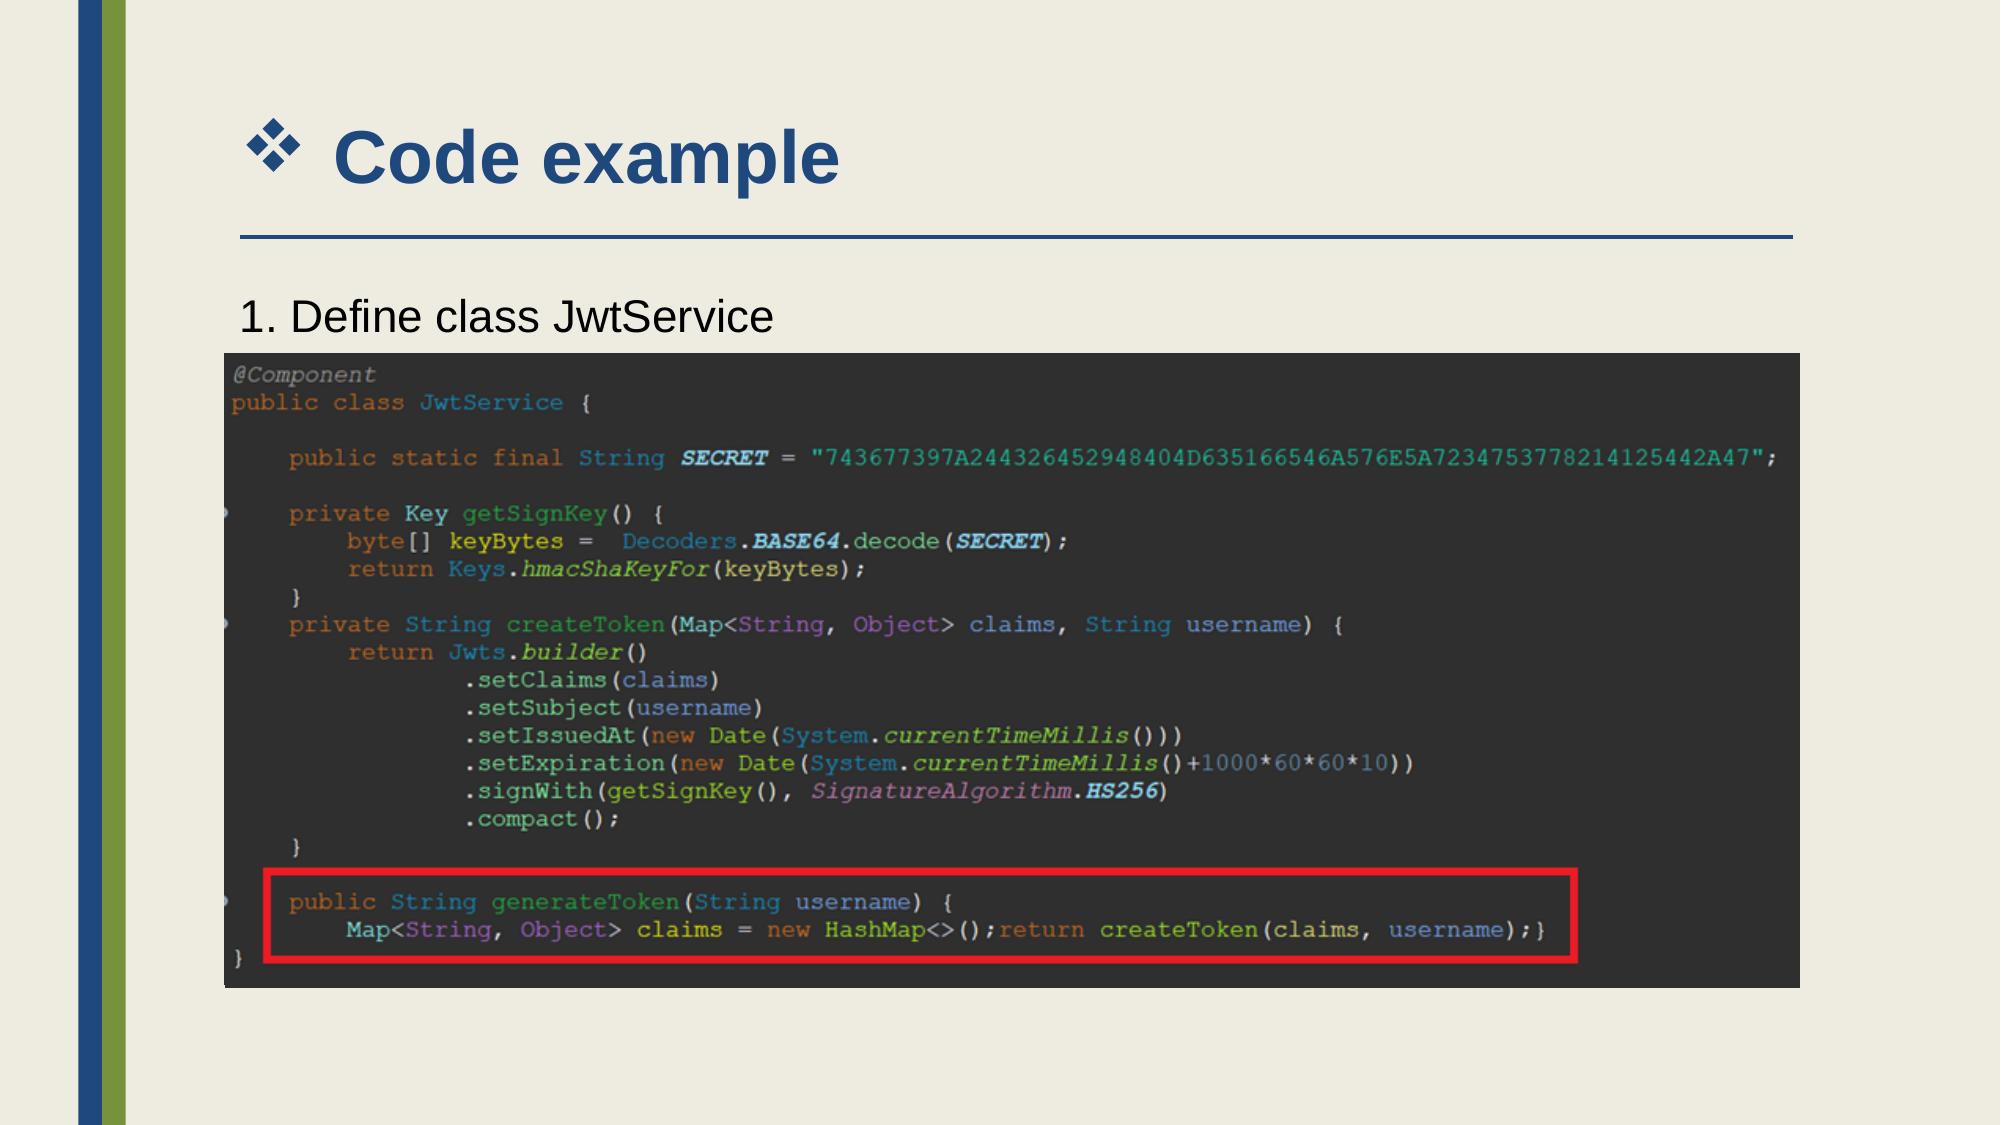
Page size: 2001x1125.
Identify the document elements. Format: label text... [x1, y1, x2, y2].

text_box 1. Define class JwtService [225, 252, 1827, 350]
title Code example [225, 112, 1800, 231]
picture [224, 353, 1800, 988]
